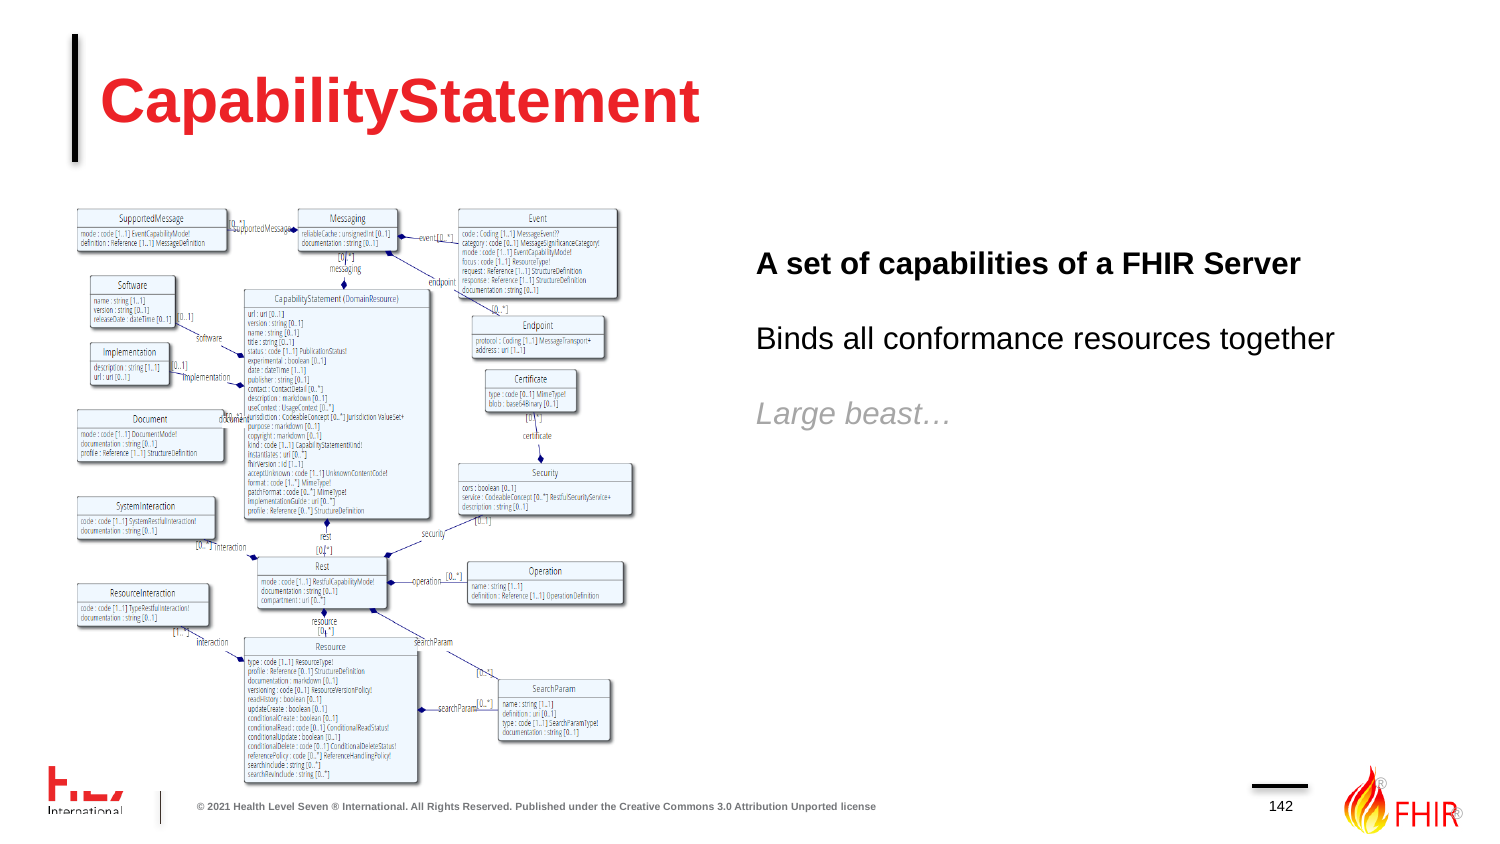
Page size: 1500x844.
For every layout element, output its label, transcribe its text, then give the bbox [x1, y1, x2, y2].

footer © 2021 Health Level Seven ® International. All Rights Reserved. Published under the Creative Commons 3.0 Attribution Unported license [196, 786, 941, 813]
title CapabilityStatement [100, 33, 1451, 163]
picture [1339, 760, 1463, 837]
slide_number 142 [1258, 786, 1304, 814]
text_box A set of capabilities of a FHIR Server Binds all conformance resources together Large beast… [741, 235, 1433, 438]
picture [67, 200, 645, 791]
